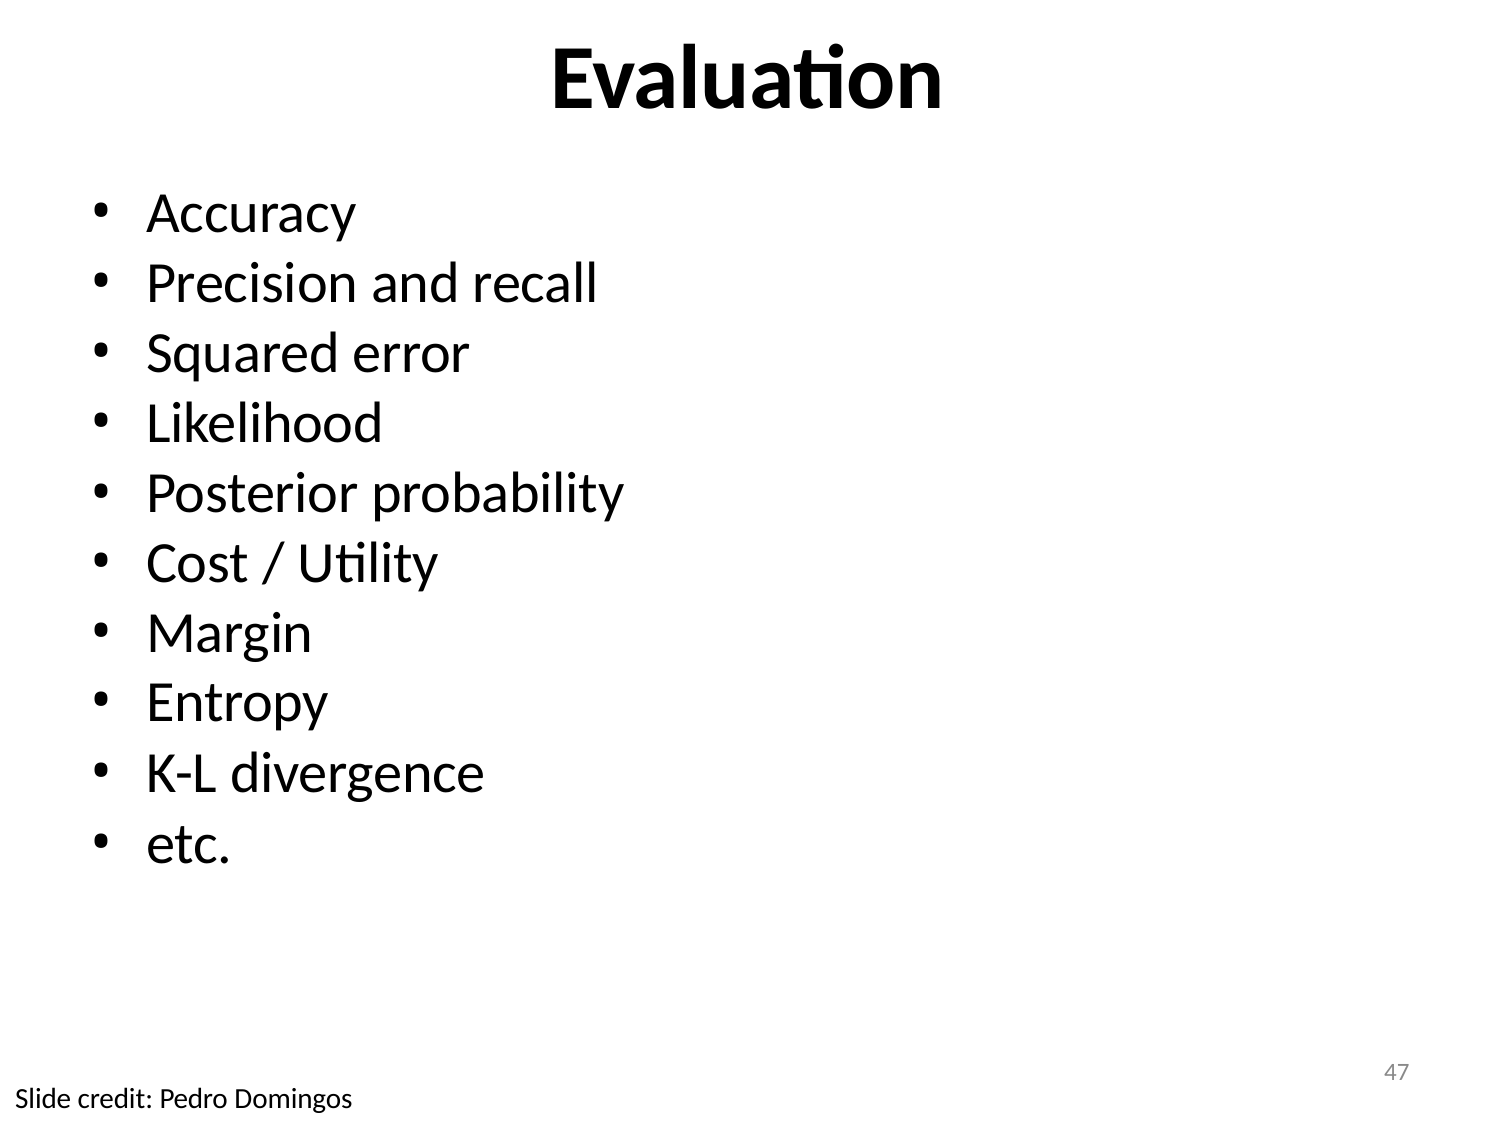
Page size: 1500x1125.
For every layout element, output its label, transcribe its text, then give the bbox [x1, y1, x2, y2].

text_box 47 [1382, 1054, 1412, 1086]
text_box Slide credit: Pedro Domingos [12, 1079, 359, 1115]
title Evaluation [548, 14, 952, 205]
text_box Accuracy Precision and recall Squared error Likelihood Posterior probability Cost / Utility Margin Entropy K-L divergence etc. [87, 172, 633, 875]
